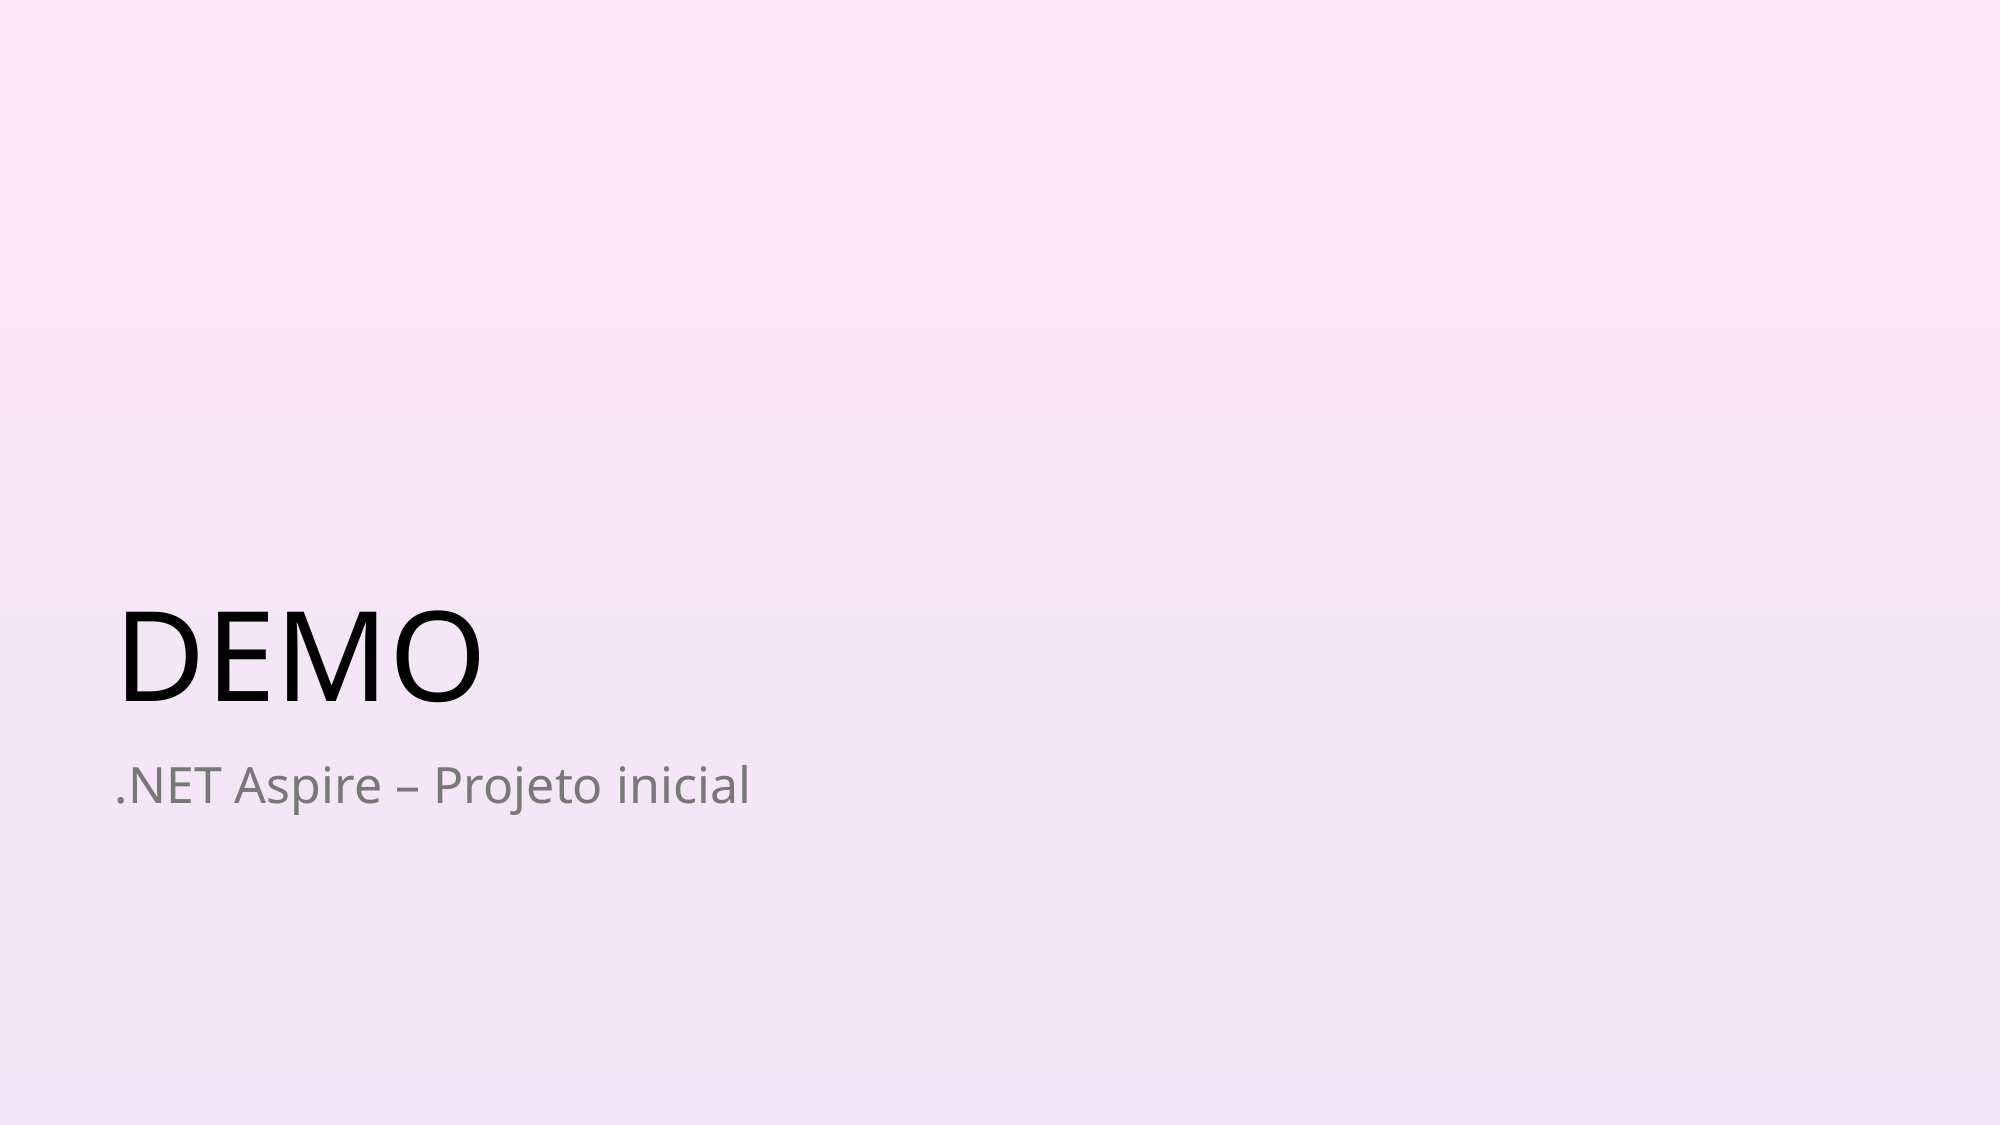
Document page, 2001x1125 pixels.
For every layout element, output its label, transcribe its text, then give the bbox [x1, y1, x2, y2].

list .NET Aspire – Projeto inicial [99, 752, 1182, 999]
title DEMO [99, 267, 1825, 736]
